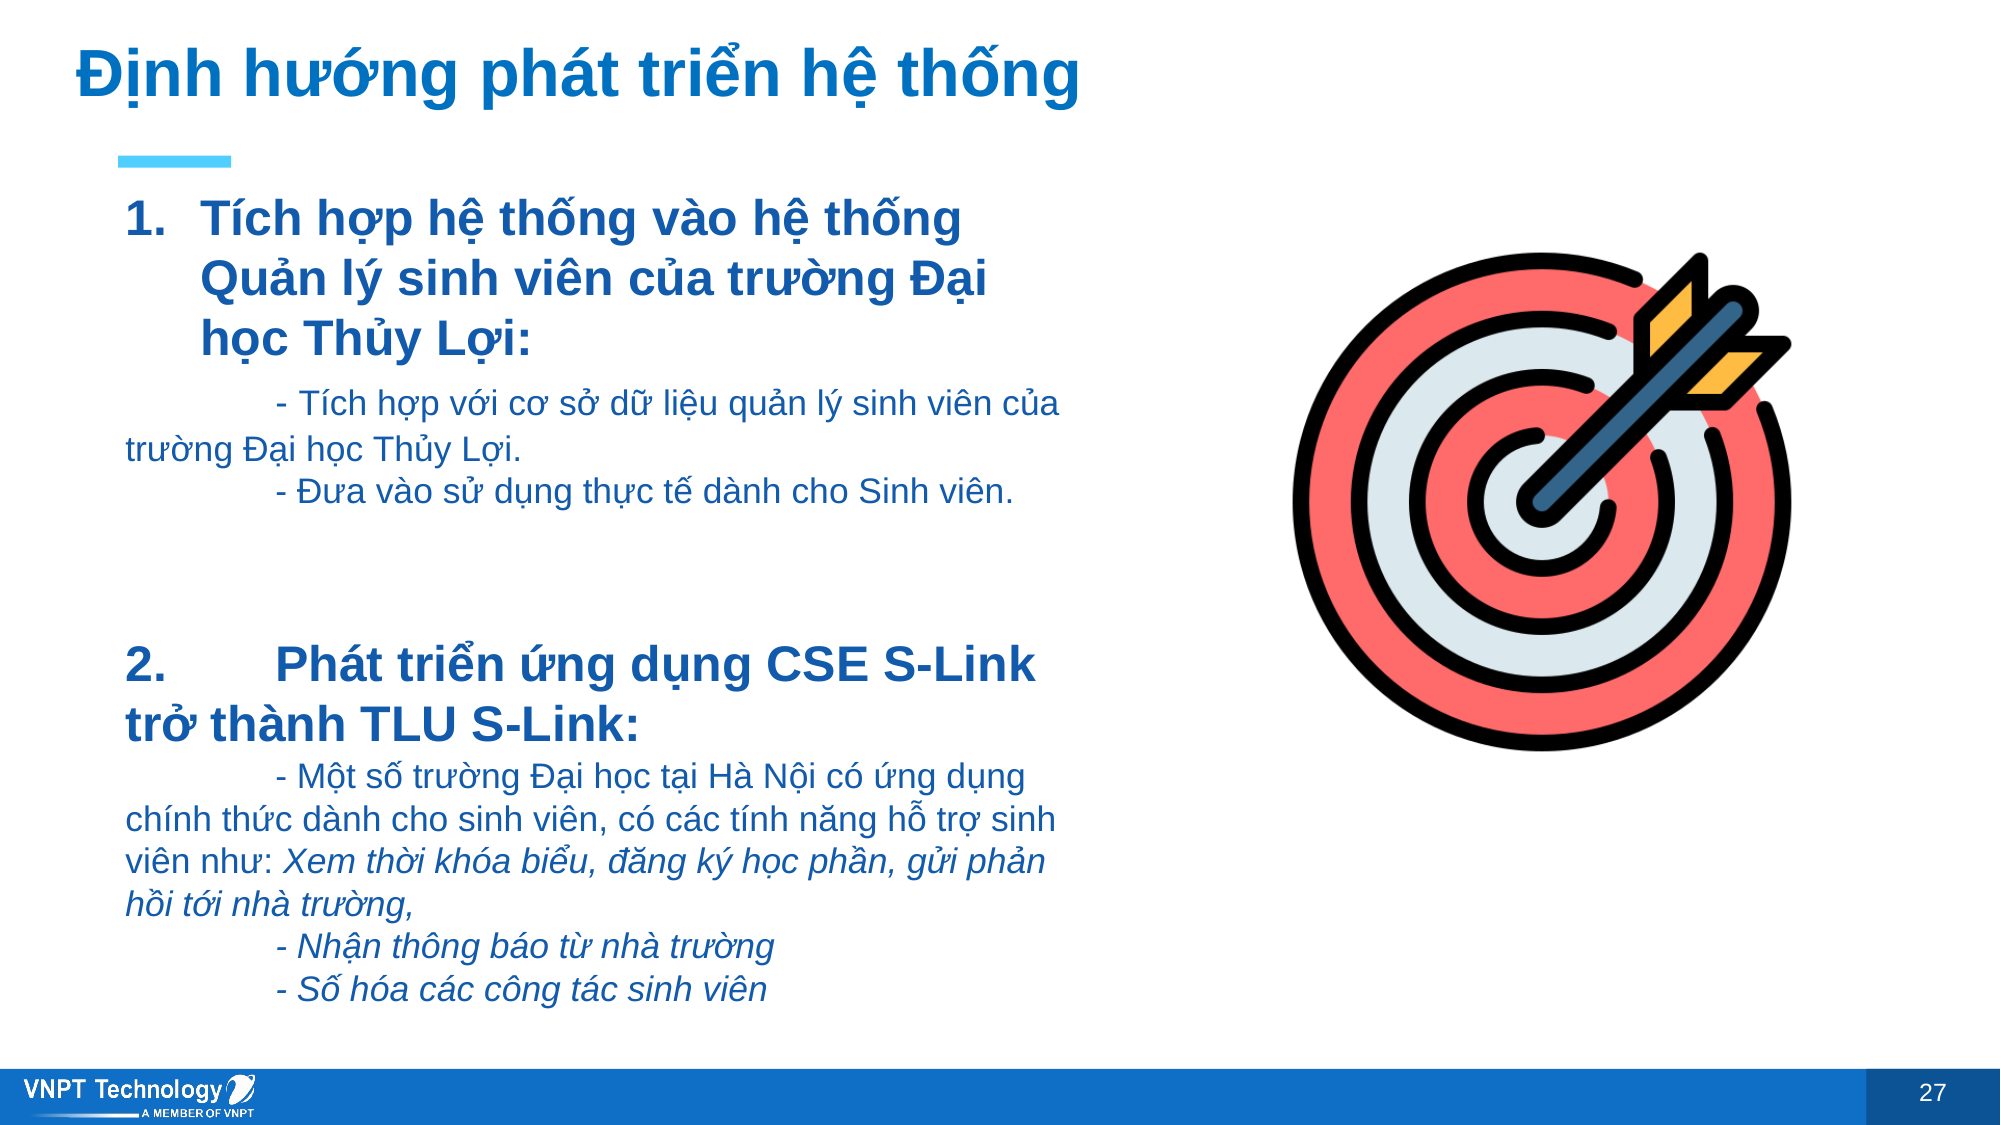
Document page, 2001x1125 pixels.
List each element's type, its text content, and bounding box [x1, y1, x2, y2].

title Định hướng phát triển hệ thống [61, 22, 1708, 94]
text_box Tích hợp hệ thống vào hệ thống Quản lý sinh viên của trường Đại học Thủy Lợi: - Tích hợp với cơ sở dữ liệu quản lý sinh viên của trường Đại học Thủy Lợi. - Đưa vào sử dụng thực tế dành cho Sinh viên. 2. Phát triển ứng dụng CSE S-Link trở thành TLU S-Link: - Một số trường Đại học tại Hà Nội có ứng dụng chính thức dành cho sinh viên, có các tính năng hỗ trợ sinh viên như: Xem thời khóa biểu, đăng ký học phần, gửi phản hồi tới nhà trường, - Nhận thông báo từ nhà trường - Số hóa các công tác sinh viên [110, 178, 1076, 1016]
picture [1276, 236, 1809, 769]
picture [22, 1070, 257, 1120]
slide_number 27 [1866, 1069, 2000, 1125]
